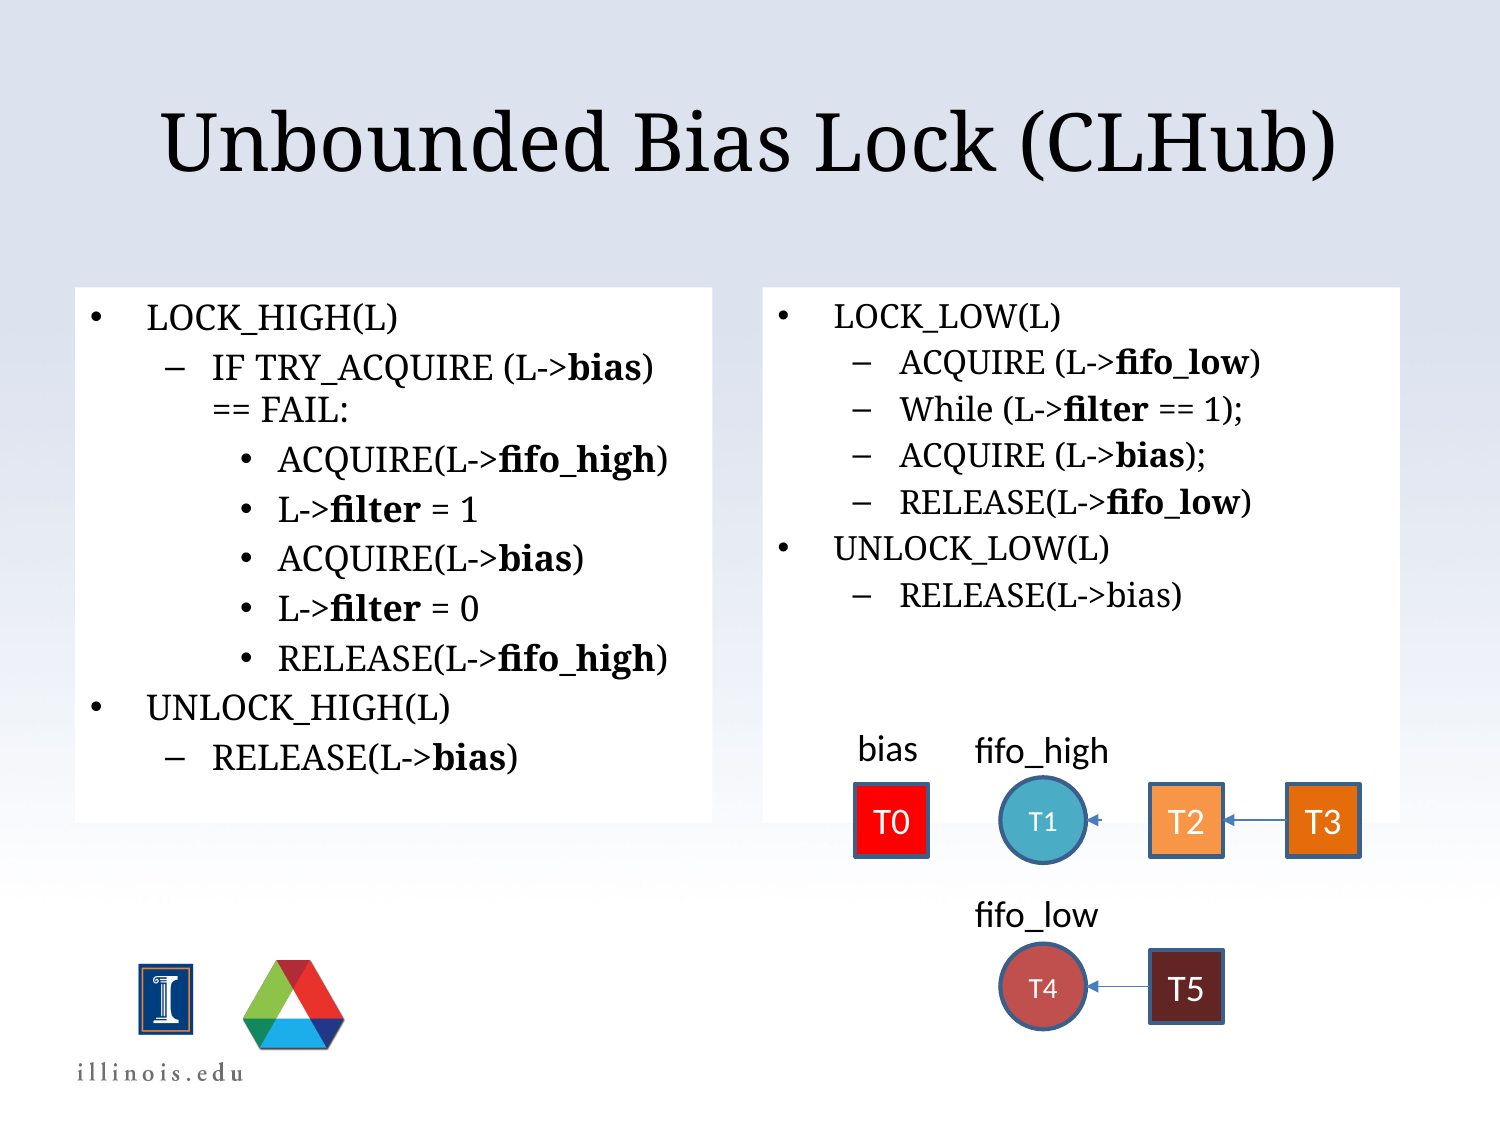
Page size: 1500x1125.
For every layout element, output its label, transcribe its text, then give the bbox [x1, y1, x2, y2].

text_box T2 [1148, 782, 1225, 859]
text_box T3 [1285, 782, 1362, 859]
title Unbounded Bias Lock (CLHub) [75, 45, 1425, 233]
text_box T4 [998, 943, 1088, 1032]
text_box fifo_low [960, 882, 1127, 943]
picture [0, 0, 1500, 1125]
list LOCK_HIGH(L) IF TRY_ACQUIRE (L->bias) == FAIL: ACQUIRE(L->fifo_high) L->filter = 1 ACQUIRE(L->bias) L->filter = 0 RELEASE(L->fifo_high) UNLOCK_HIGH(L) RELEASE(L->bias) [75, 287, 713, 823]
list LOCK_LOW(L) ACQUIRE (L->fifo_low) While (L->filter == 1); ACQUIRE (L->bias); RELEASE(L->fifo_low) UNLOCK_LOW(L) RELEASE(L->bias) [762, 287, 1400, 823]
text_box T5 [1148, 948, 1225, 1025]
text_box fifo_high [960, 718, 1127, 778]
text_box bias [842, 716, 941, 777]
text_box T0 [853, 782, 930, 859]
text_box T1 [998, 778, 1088, 866]
